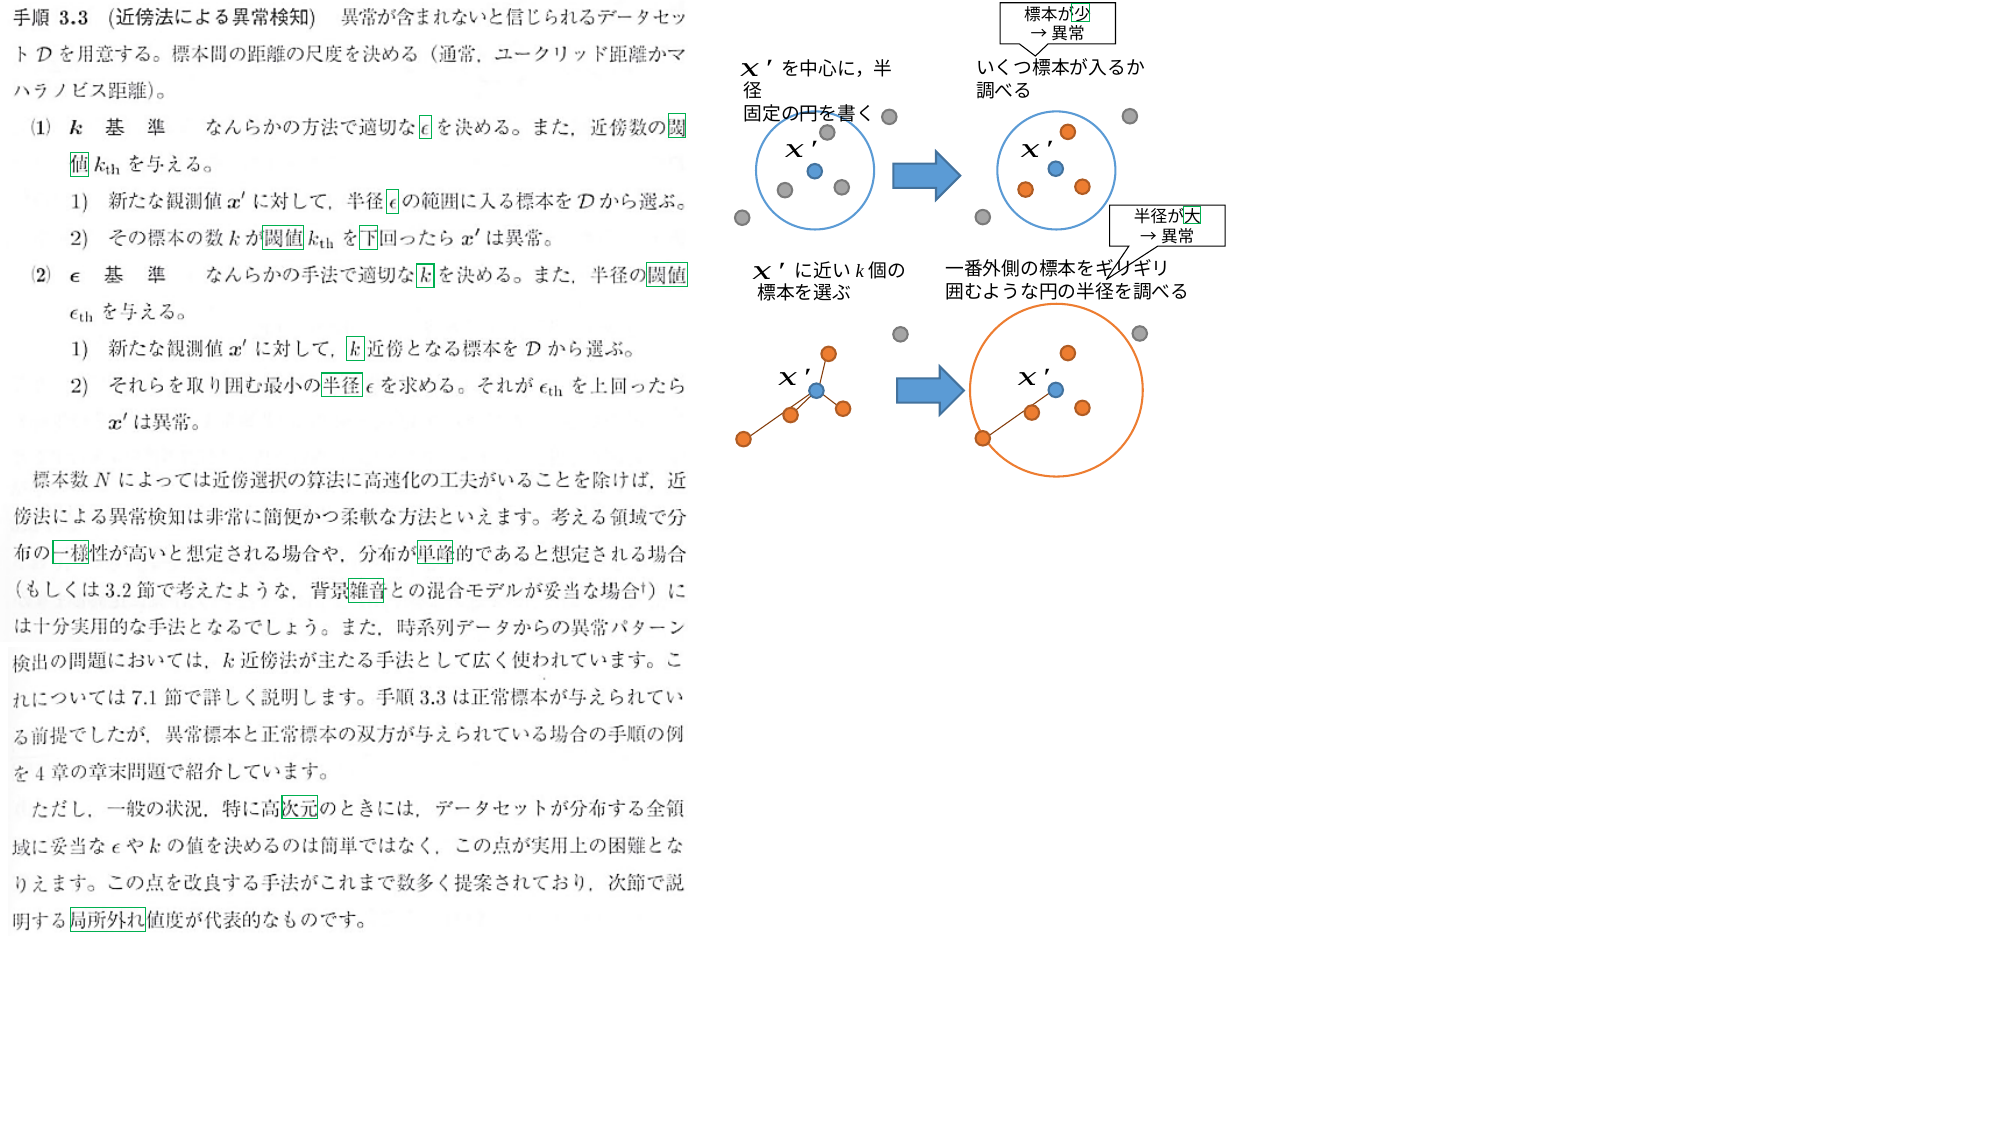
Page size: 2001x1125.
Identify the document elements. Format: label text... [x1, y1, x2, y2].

text_box [733, 209, 751, 227]
text_box に近いk個の 標本を選ぶ [742, 250, 923, 311]
text_box [892, 148, 962, 203]
text_box 一番外側の標本をギリギリ 囲むような円の半径を調べる [930, 249, 1206, 310]
text_box [806, 162, 824, 180]
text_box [738, 385, 822, 445]
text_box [785, 385, 822, 421]
text_box [1047, 160, 1065, 178]
text_box 標本が少 →異常 [999, 1, 1117, 58]
text_box [1059, 123, 1077, 141]
text_box [974, 432, 989, 447]
text_box [1017, 181, 1034, 198]
text_box [735, 433, 750, 448]
text_box [880, 108, 898, 126]
text_box [754, 132, 876, 231]
text_box [1074, 178, 1091, 196]
text_box [776, 181, 794, 199]
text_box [977, 384, 1061, 444]
text_box [818, 124, 836, 141]
text_box [1059, 344, 1077, 362]
text_box [836, 403, 852, 418]
text_box [1074, 399, 1091, 417]
text_box 半径が大 →異常 [1105, 204, 1227, 281]
text_box [826, 345, 837, 363]
text_box [968, 302, 1144, 478]
text_box [1182, 205, 1202, 225]
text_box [816, 346, 829, 385]
text_box [833, 178, 851, 196]
text_box [996, 110, 1117, 231]
text_box [1131, 325, 1149, 342]
text_box [896, 363, 966, 418]
text_box [892, 325, 909, 343]
text_box [1121, 109, 1139, 125]
text_box [1071, 3, 1090, 22]
text_box [974, 208, 992, 226]
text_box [822, 385, 849, 414]
text_box を中心に，半径 固定の円を書く [728, 49, 909, 132]
text_box いくつ標本が入るか調べる [961, 48, 1161, 109]
picture [0, 0, 688, 642]
picture [8, 647, 688, 936]
text_box [1050, 381, 1065, 397]
